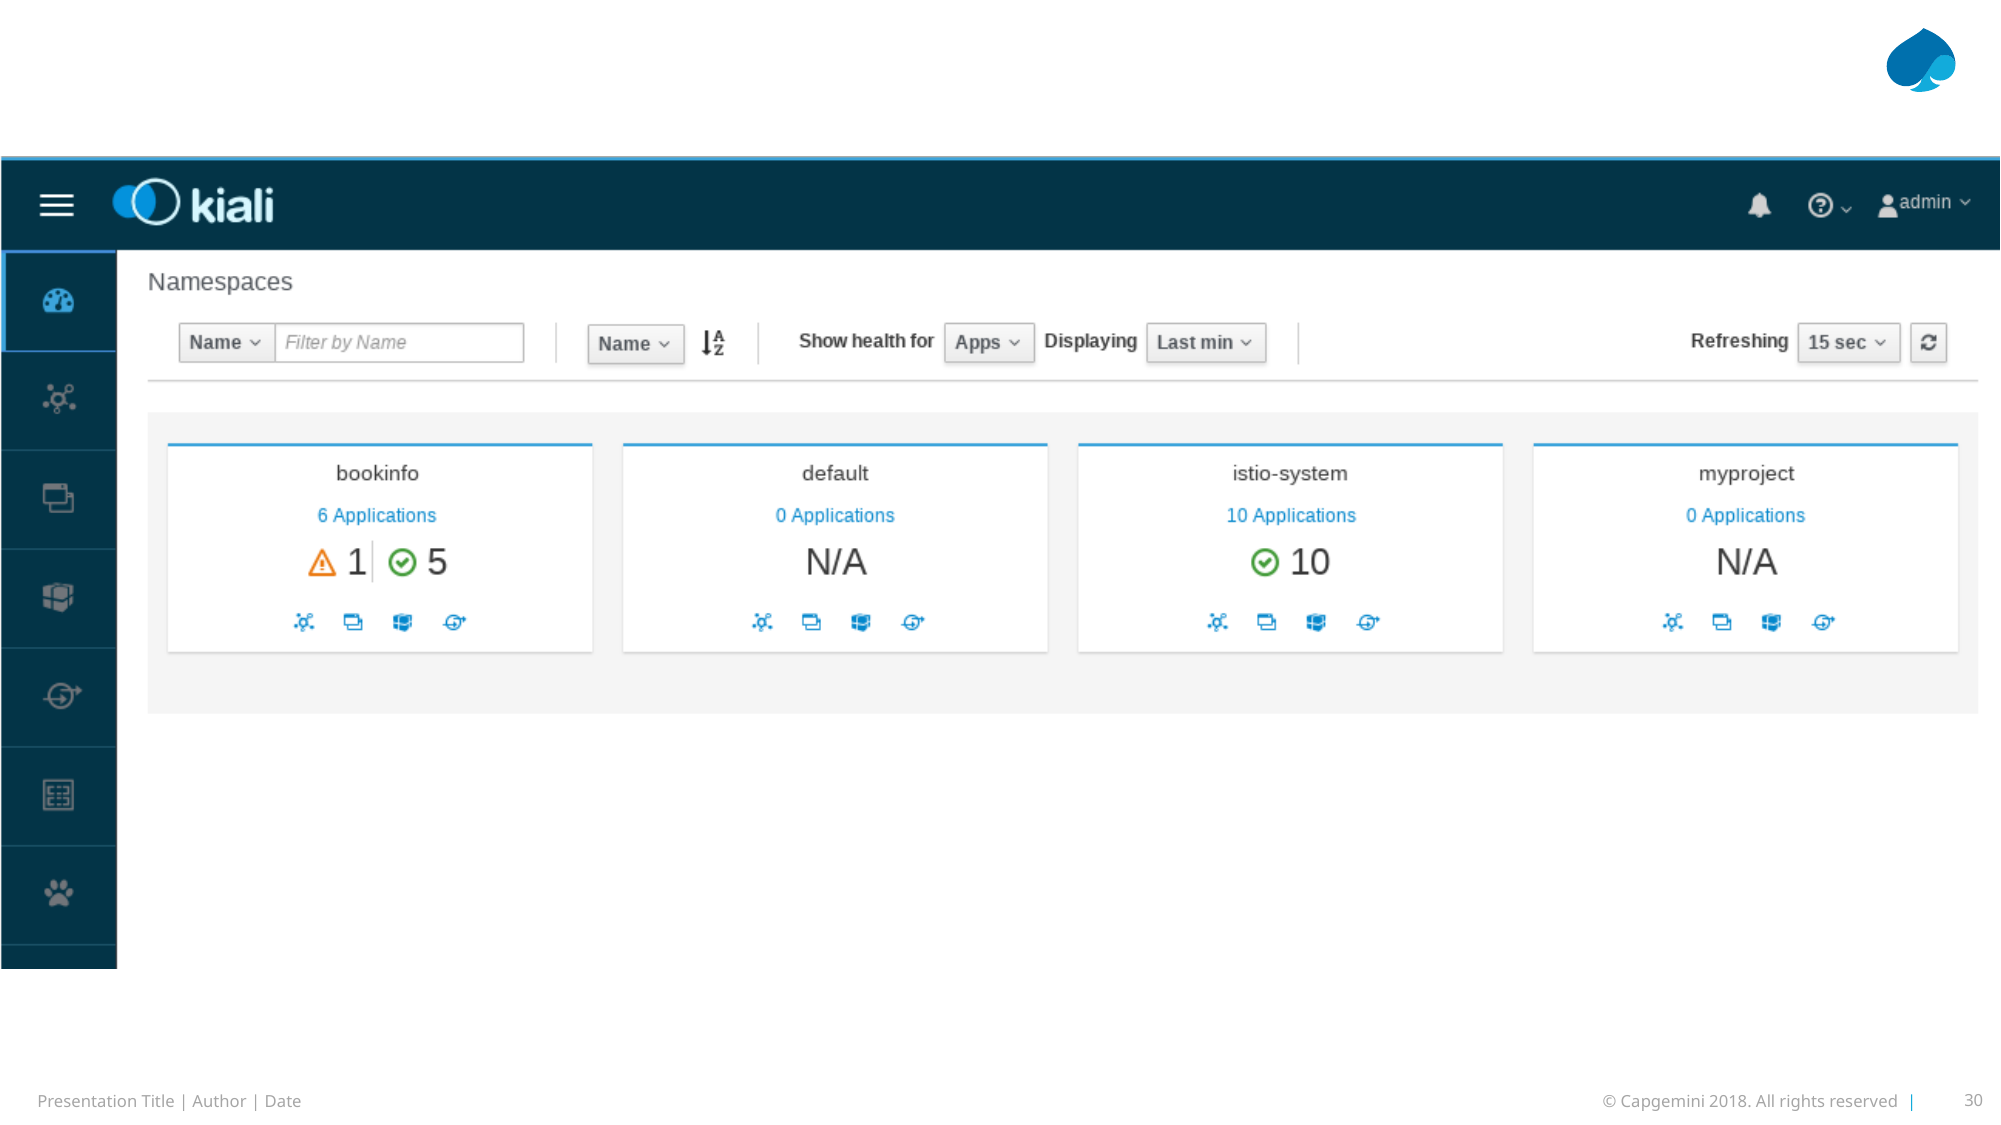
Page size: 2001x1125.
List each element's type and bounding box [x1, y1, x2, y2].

picture [1841, 207, 1851, 213]
picture [191, 188, 252, 223]
picture [1960, 199, 1970, 205]
picture [1900, 195, 1950, 208]
picture [265, 198, 273, 222]
picture [0, 156, 2000, 969]
picture [131, 178, 180, 225]
picture [1809, 193, 1833, 217]
picture [265, 187, 273, 194]
picture [255, 188, 262, 222]
picture [1748, 193, 1771, 217]
picture [1878, 195, 1898, 217]
picture [217, 187, 225, 194]
